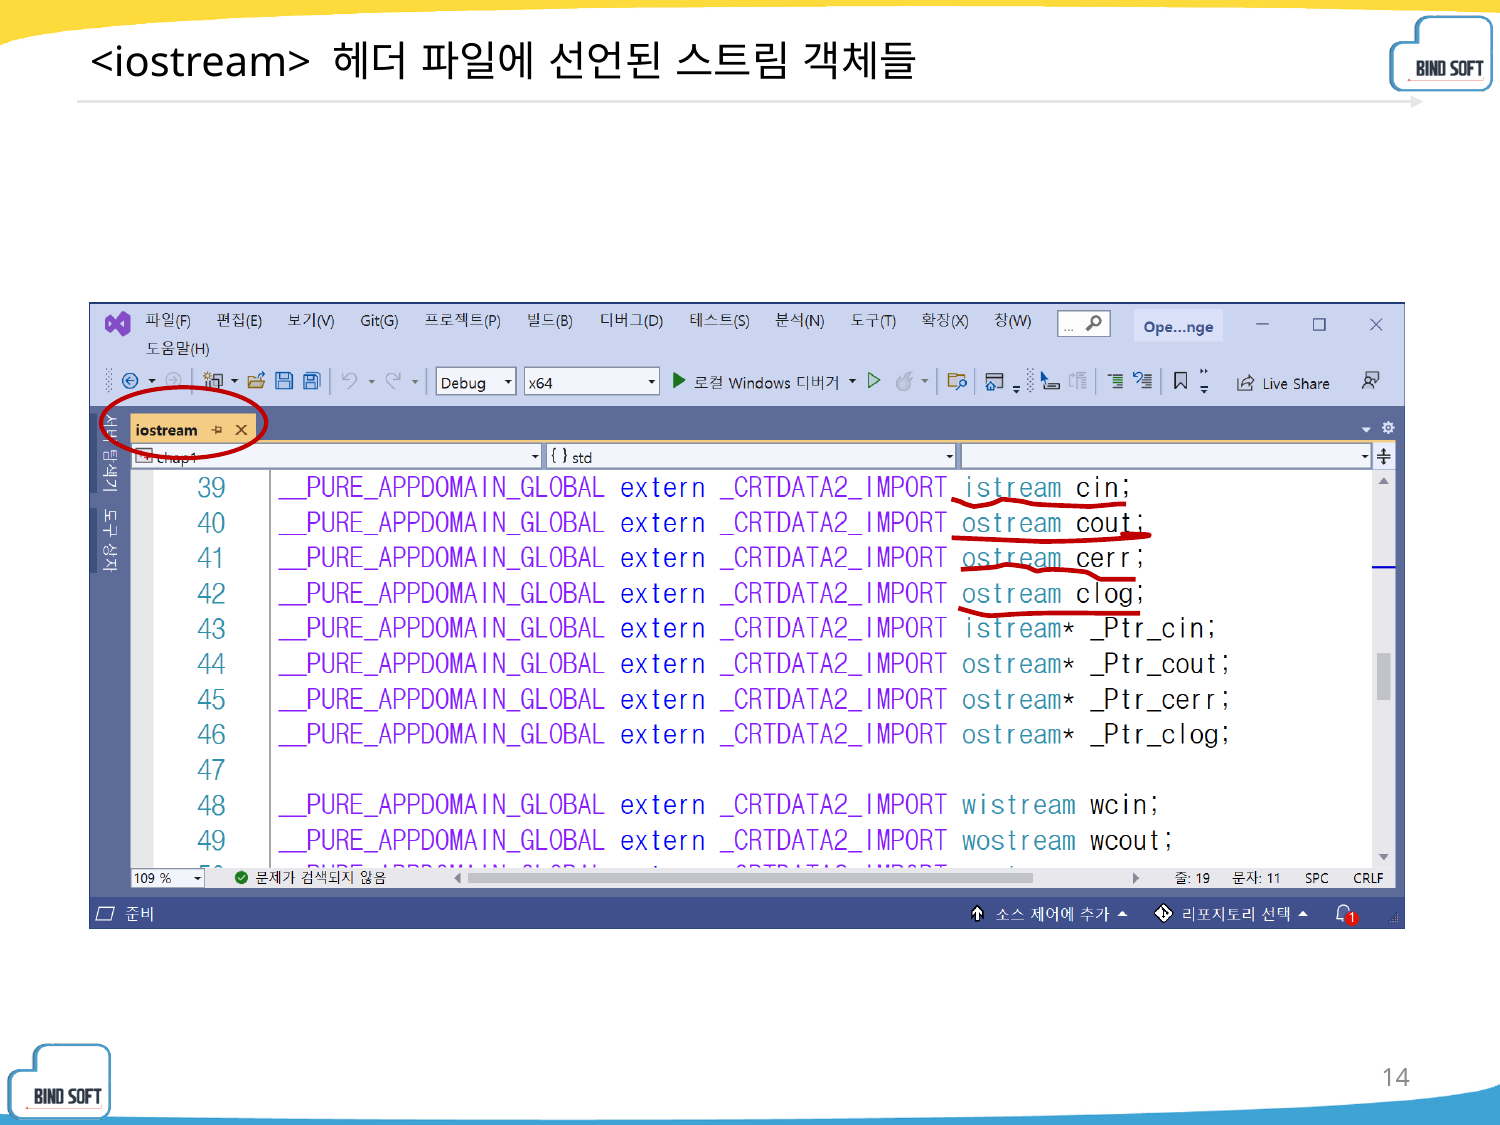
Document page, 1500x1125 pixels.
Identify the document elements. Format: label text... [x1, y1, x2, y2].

title <iostream> 헤더 파일에 선언된 스트림 객체들 [75, 11, 1425, 108]
picture [0, 1003, 1500, 1125]
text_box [88, 302, 1405, 929]
picture [0, 0, 1500, 96]
slide_number 14 [1074, 1054, 1425, 1103]
